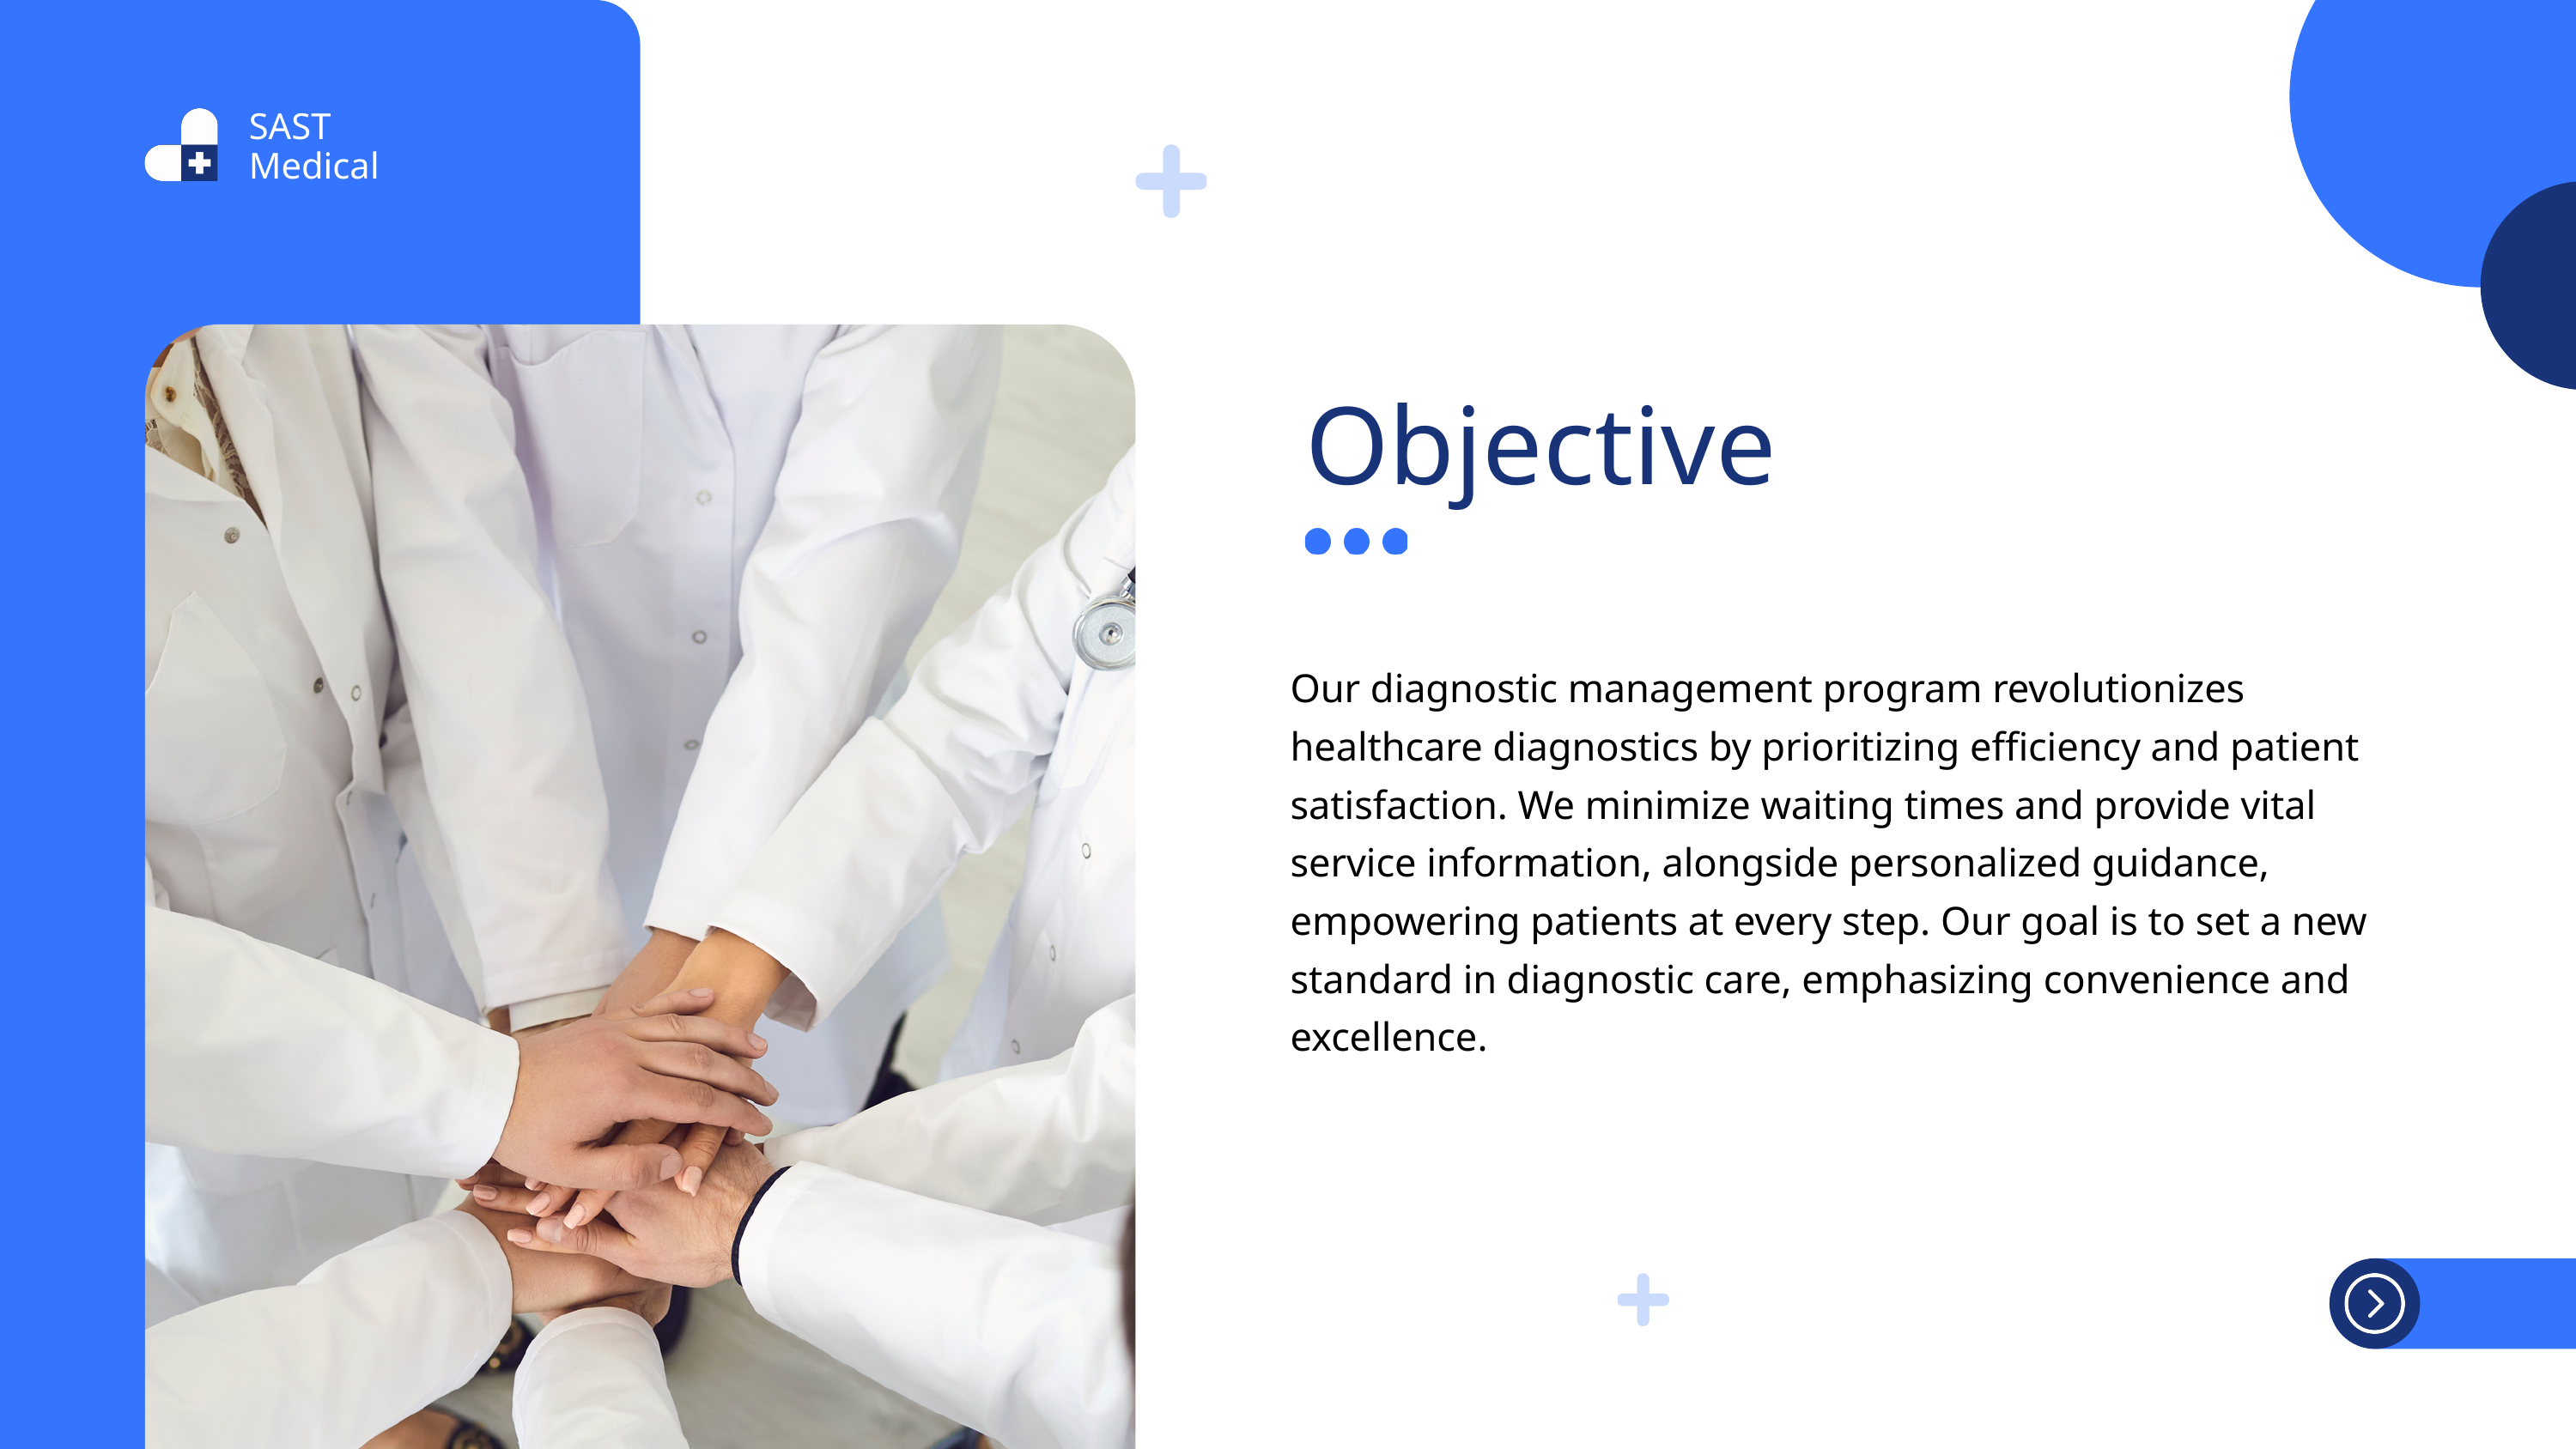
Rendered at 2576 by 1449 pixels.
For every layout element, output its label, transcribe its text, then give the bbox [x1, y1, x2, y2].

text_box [2480, 180, 2576, 391]
text_box [1304, 528, 1408, 555]
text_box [2289, 0, 2576, 288]
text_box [2417, 1169, 2509, 1439]
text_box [2329, 1258, 2421, 1349]
text_box Objective [1304, 392, 2028, 507]
text_box [1135, 144, 1207, 218]
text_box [0, 0, 641, 1449]
text_box Our diagnostic management program revolutionizes healthcare diagnostics by prioritizing efficiency and patient satisfaction. We minimize waiting times and provide vital service information, alongside personalized guidance, empowering patients at every step. Our goal is to set a new standard in diagnostic care, emphasizing convenience and excellence. [1290, 652, 2446, 1059]
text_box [144, 324, 1136, 1449]
text_box [1617, 1273, 1669, 1326]
